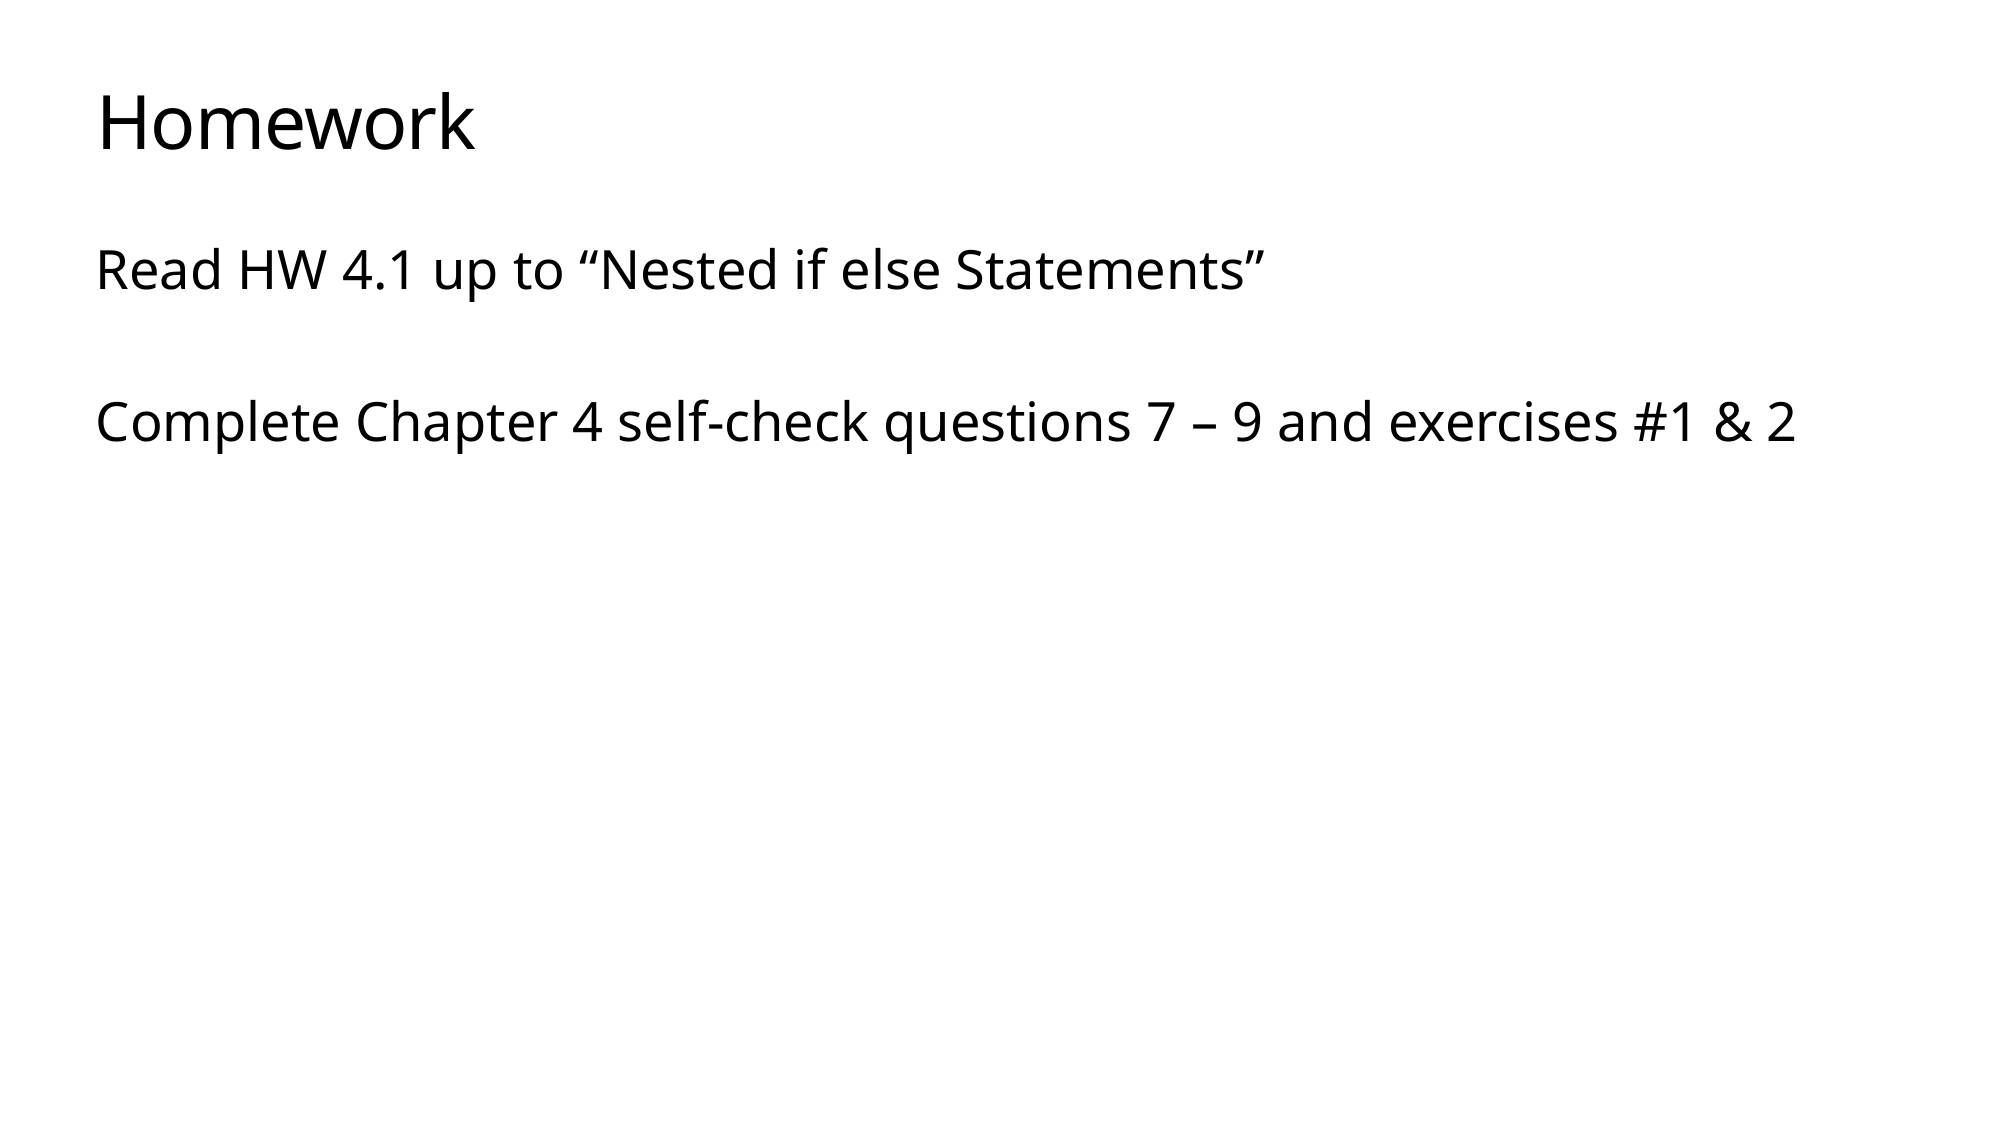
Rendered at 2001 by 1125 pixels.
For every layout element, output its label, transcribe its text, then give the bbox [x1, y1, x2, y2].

title Homework [96, 75, 1904, 166]
list Read HW 4.1 up to “Nested if else Statements” Complete Chapter 4 self-check questions 7 – 9 and exercises #1 & 2 [95, 235, 1904, 501]
